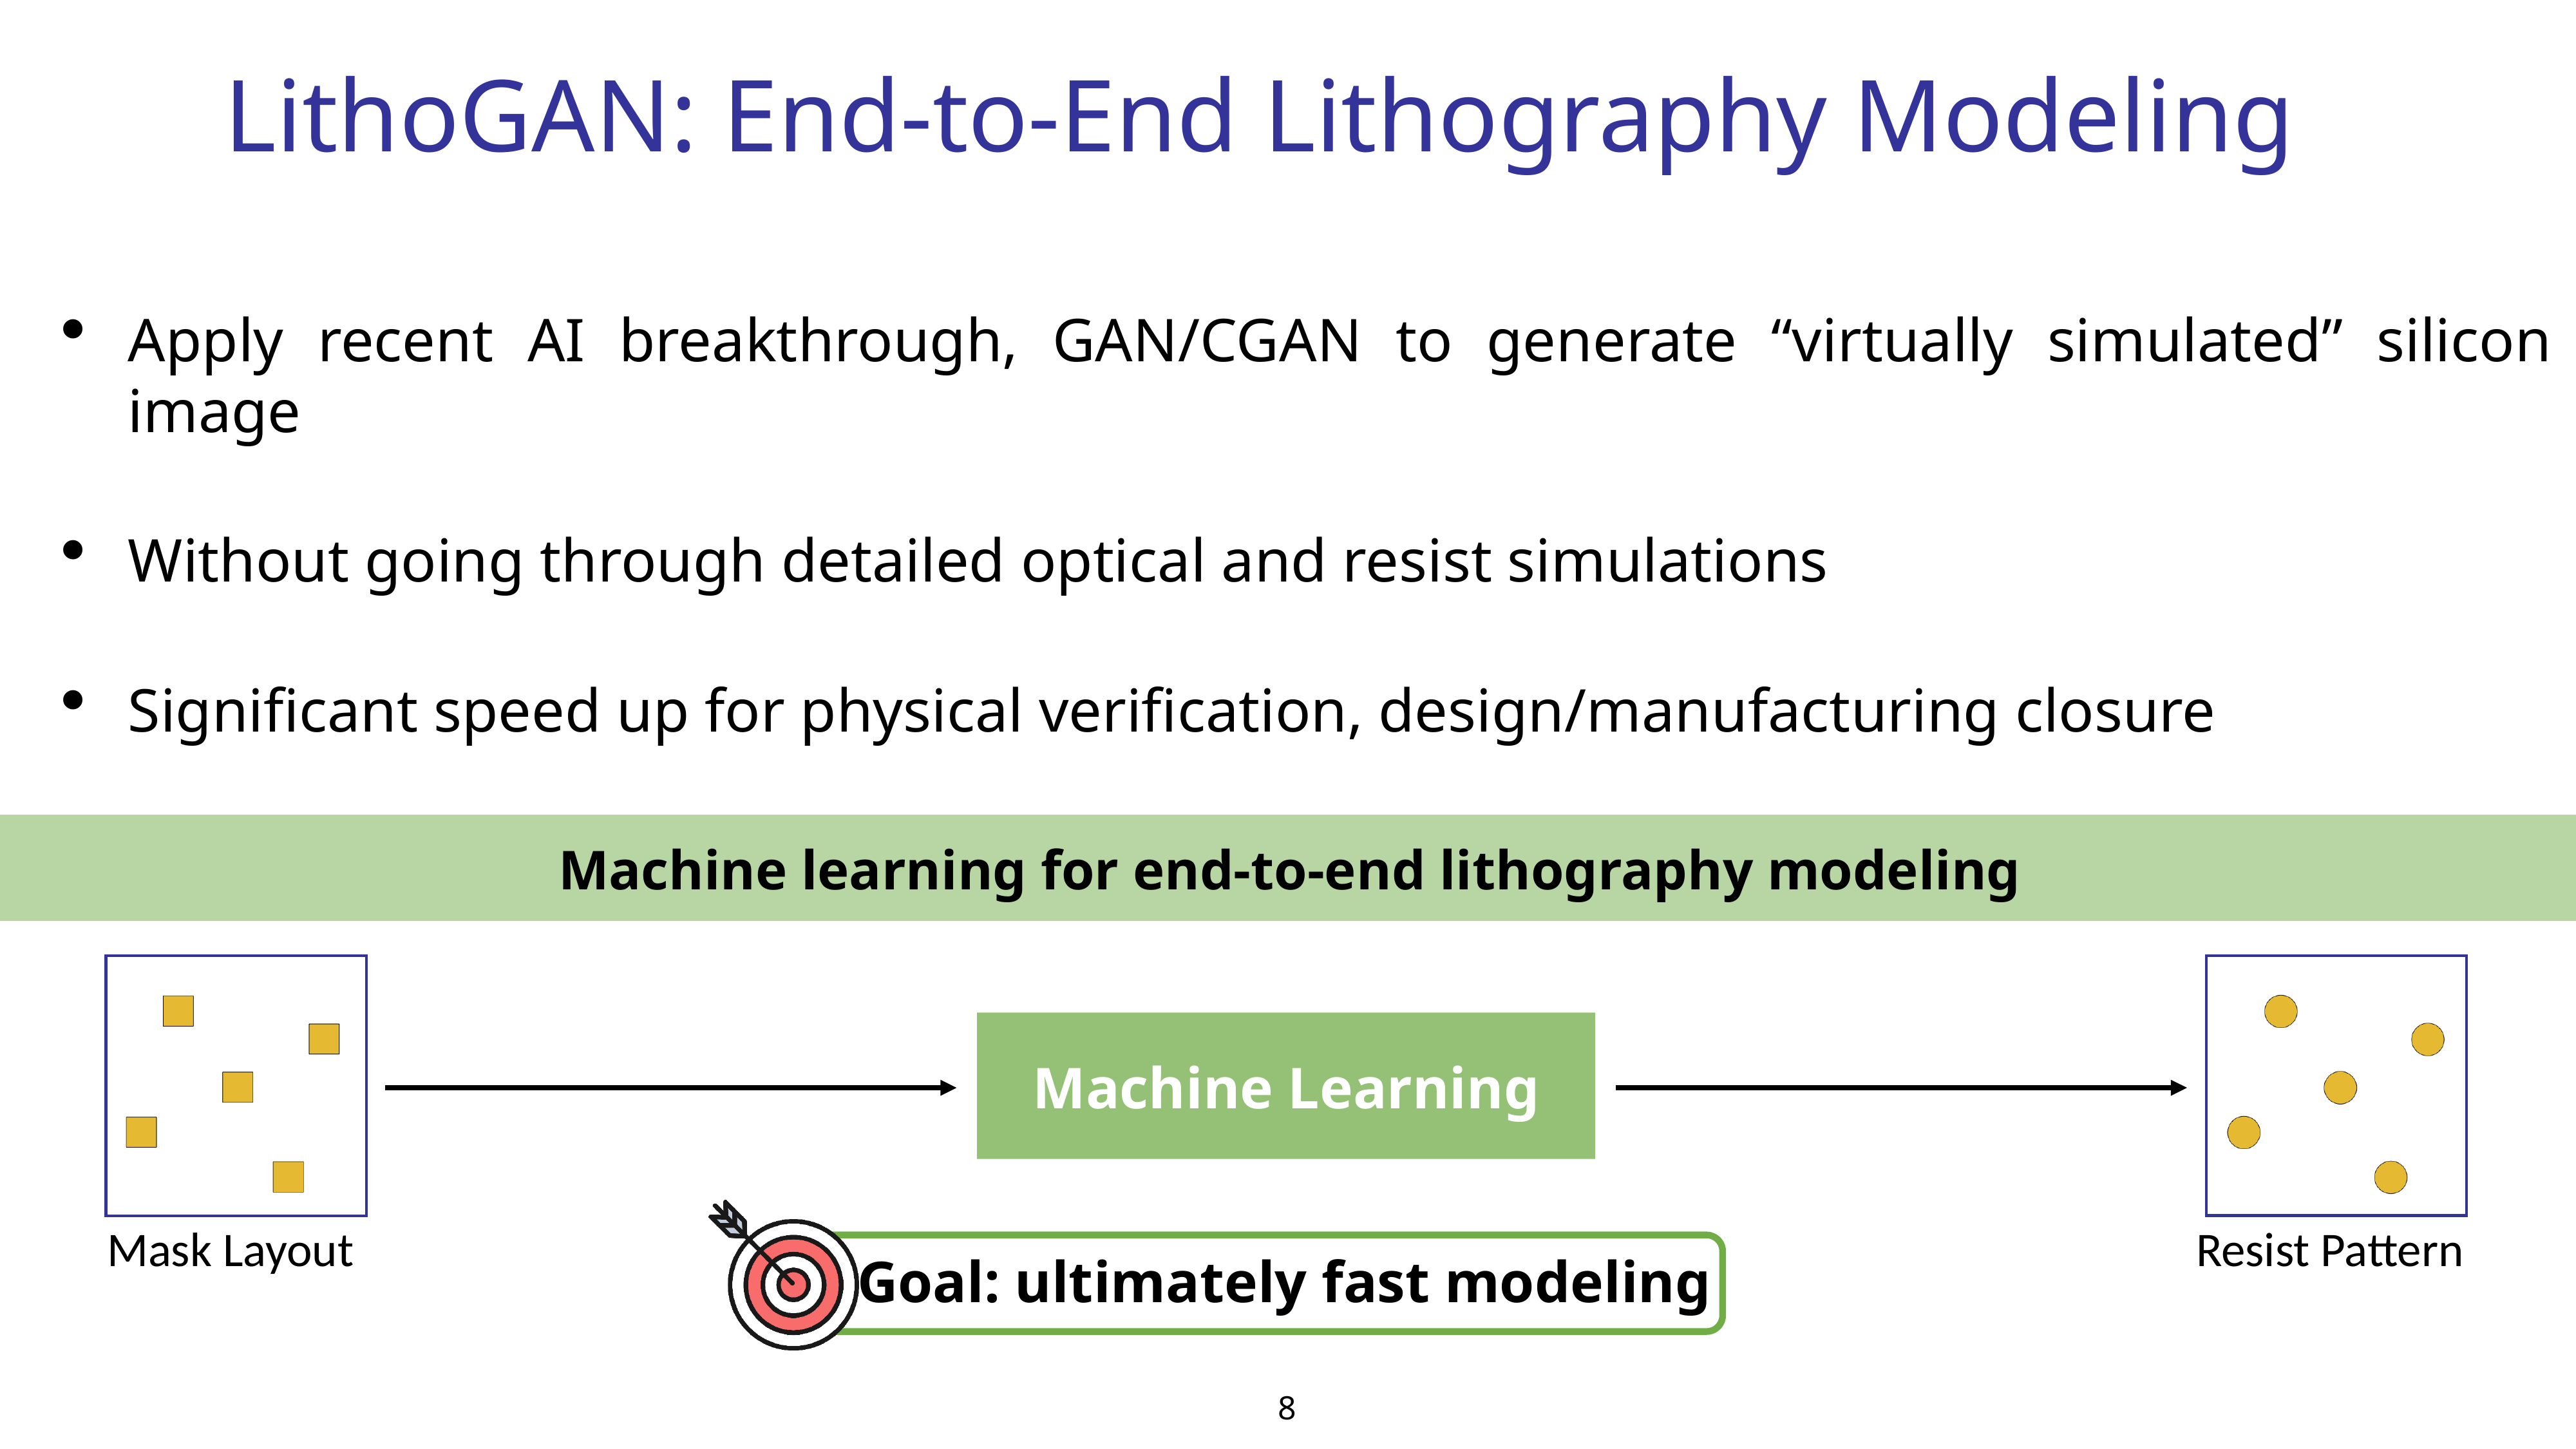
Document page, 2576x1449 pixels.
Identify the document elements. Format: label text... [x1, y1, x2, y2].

text_box Machine Learning [977, 1012, 1596, 1159]
picture [107, 956, 365, 1215]
text_box [385, 1083, 957, 1092]
text_box Mask Layout [93, 1205, 367, 1289]
text_box Apply recent AI breakthrough, GAN/CGAN to generate “virtually simulated” silicon image Without going through detailed optical and resist simulations Significant speed up for physical verification, design/manufacturing closure [0, 298, 2564, 749]
text_box Resist Pattern [2183, 1205, 2477, 1289]
text_box [0, 815, 2576, 922]
text_box LithoGAN: End-to-End Lithography Modeling [162, 36, 2382, 187]
text_box [859, 1235, 1718, 1240]
text_box [1616, 1083, 2187, 1092]
picture [2207, 956, 2465, 1215]
picture [708, 1200, 859, 1350]
text_box Machine learning for end-to-end lithography modeling [545, 822, 2035, 913]
text_box [859, 1329, 1715, 1332]
slide_number 8 [1272, 1381, 1303, 1431]
text_box Goal: ultimately fast modeling [859, 1240, 1750, 1329]
